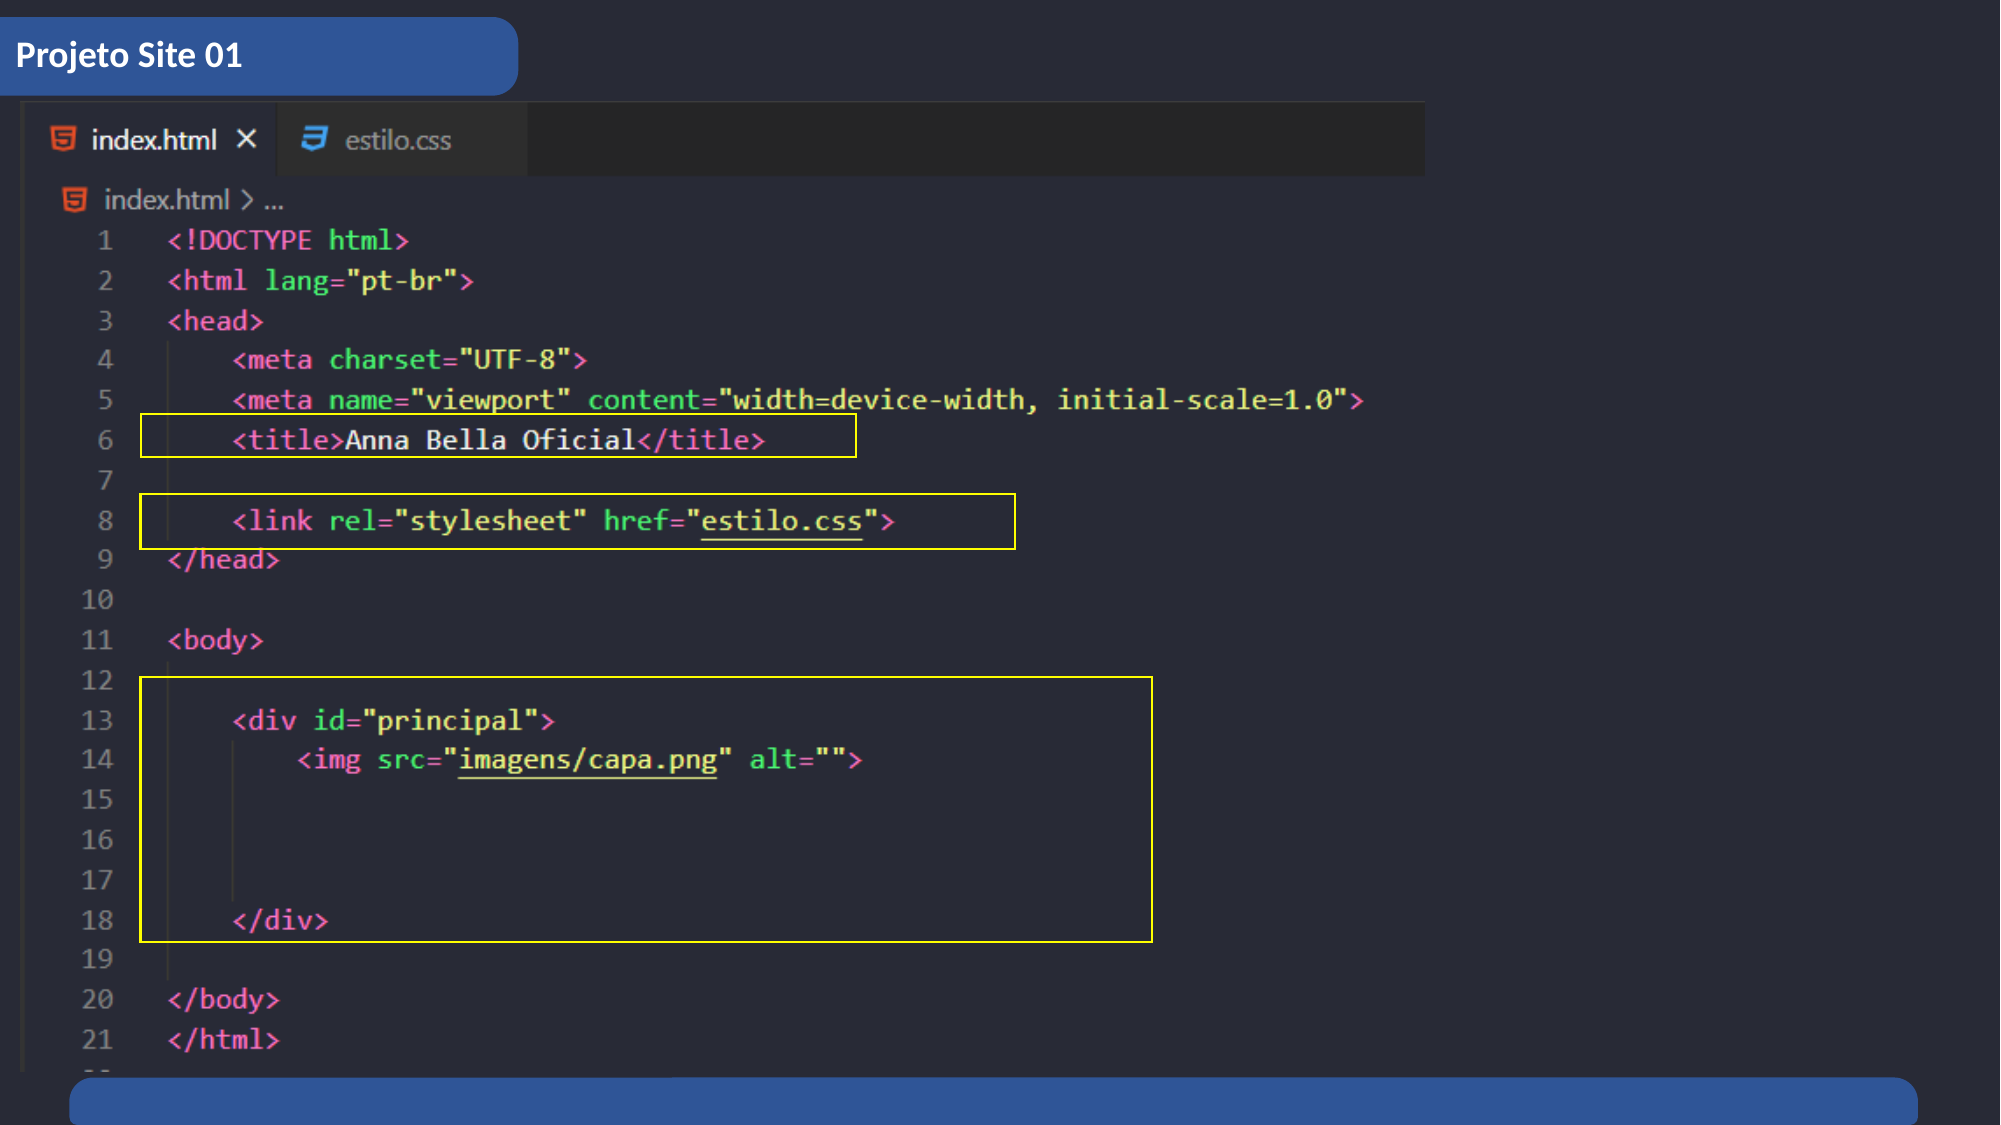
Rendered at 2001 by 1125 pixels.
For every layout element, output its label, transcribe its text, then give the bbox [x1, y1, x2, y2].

text_box Projeto Site 01 [1, 22, 259, 83]
text_box [68, 1076, 1919, 1125]
picture [20, 101, 1425, 1072]
text_box [0, 15, 520, 97]
